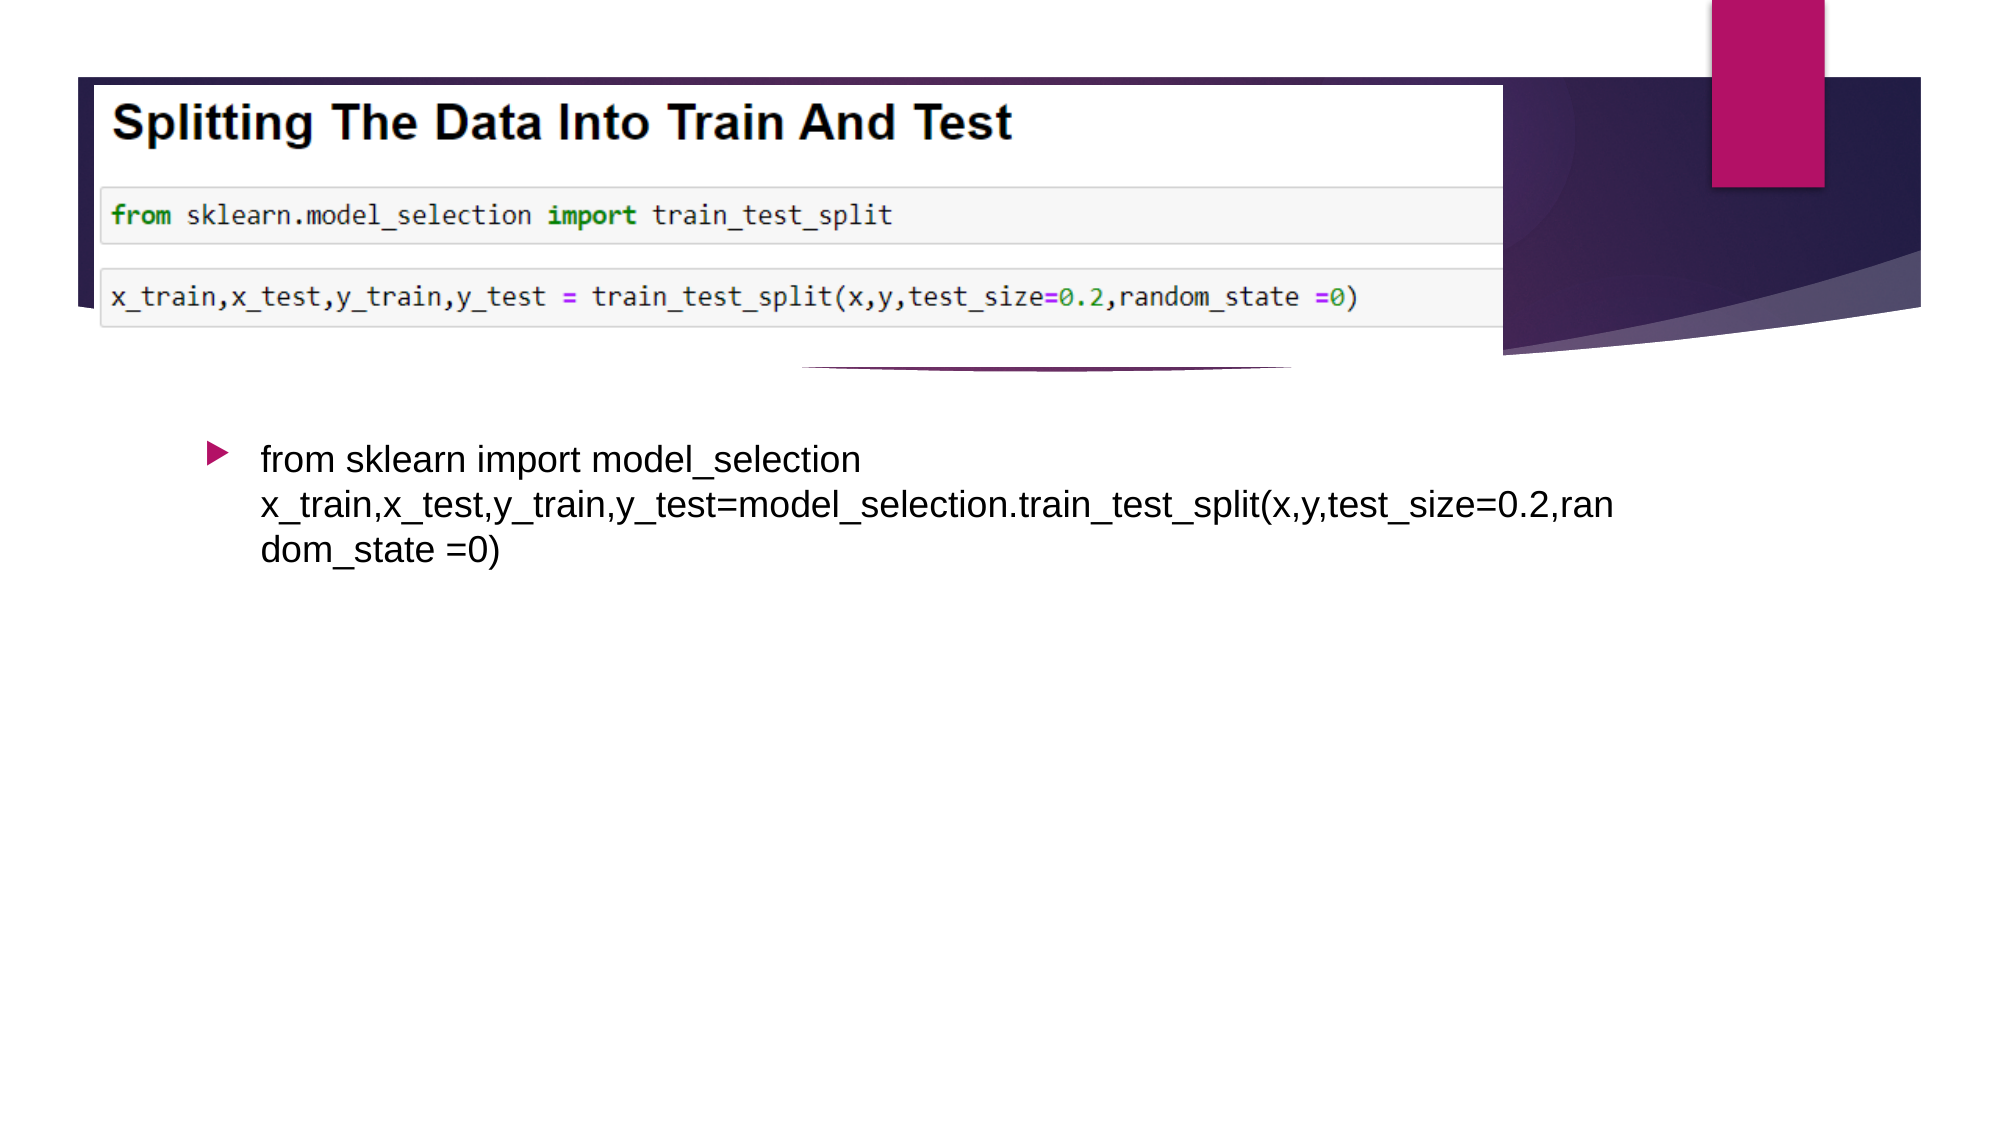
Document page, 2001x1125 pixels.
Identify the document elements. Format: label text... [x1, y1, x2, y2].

picture [94, 84, 1503, 367]
list from sklearn import model_selection x_train,x_test,y_train,y_test=model_selection.train_test_split(x,y,test_size=0.2,random_state =0) [189, 427, 1638, 988]
